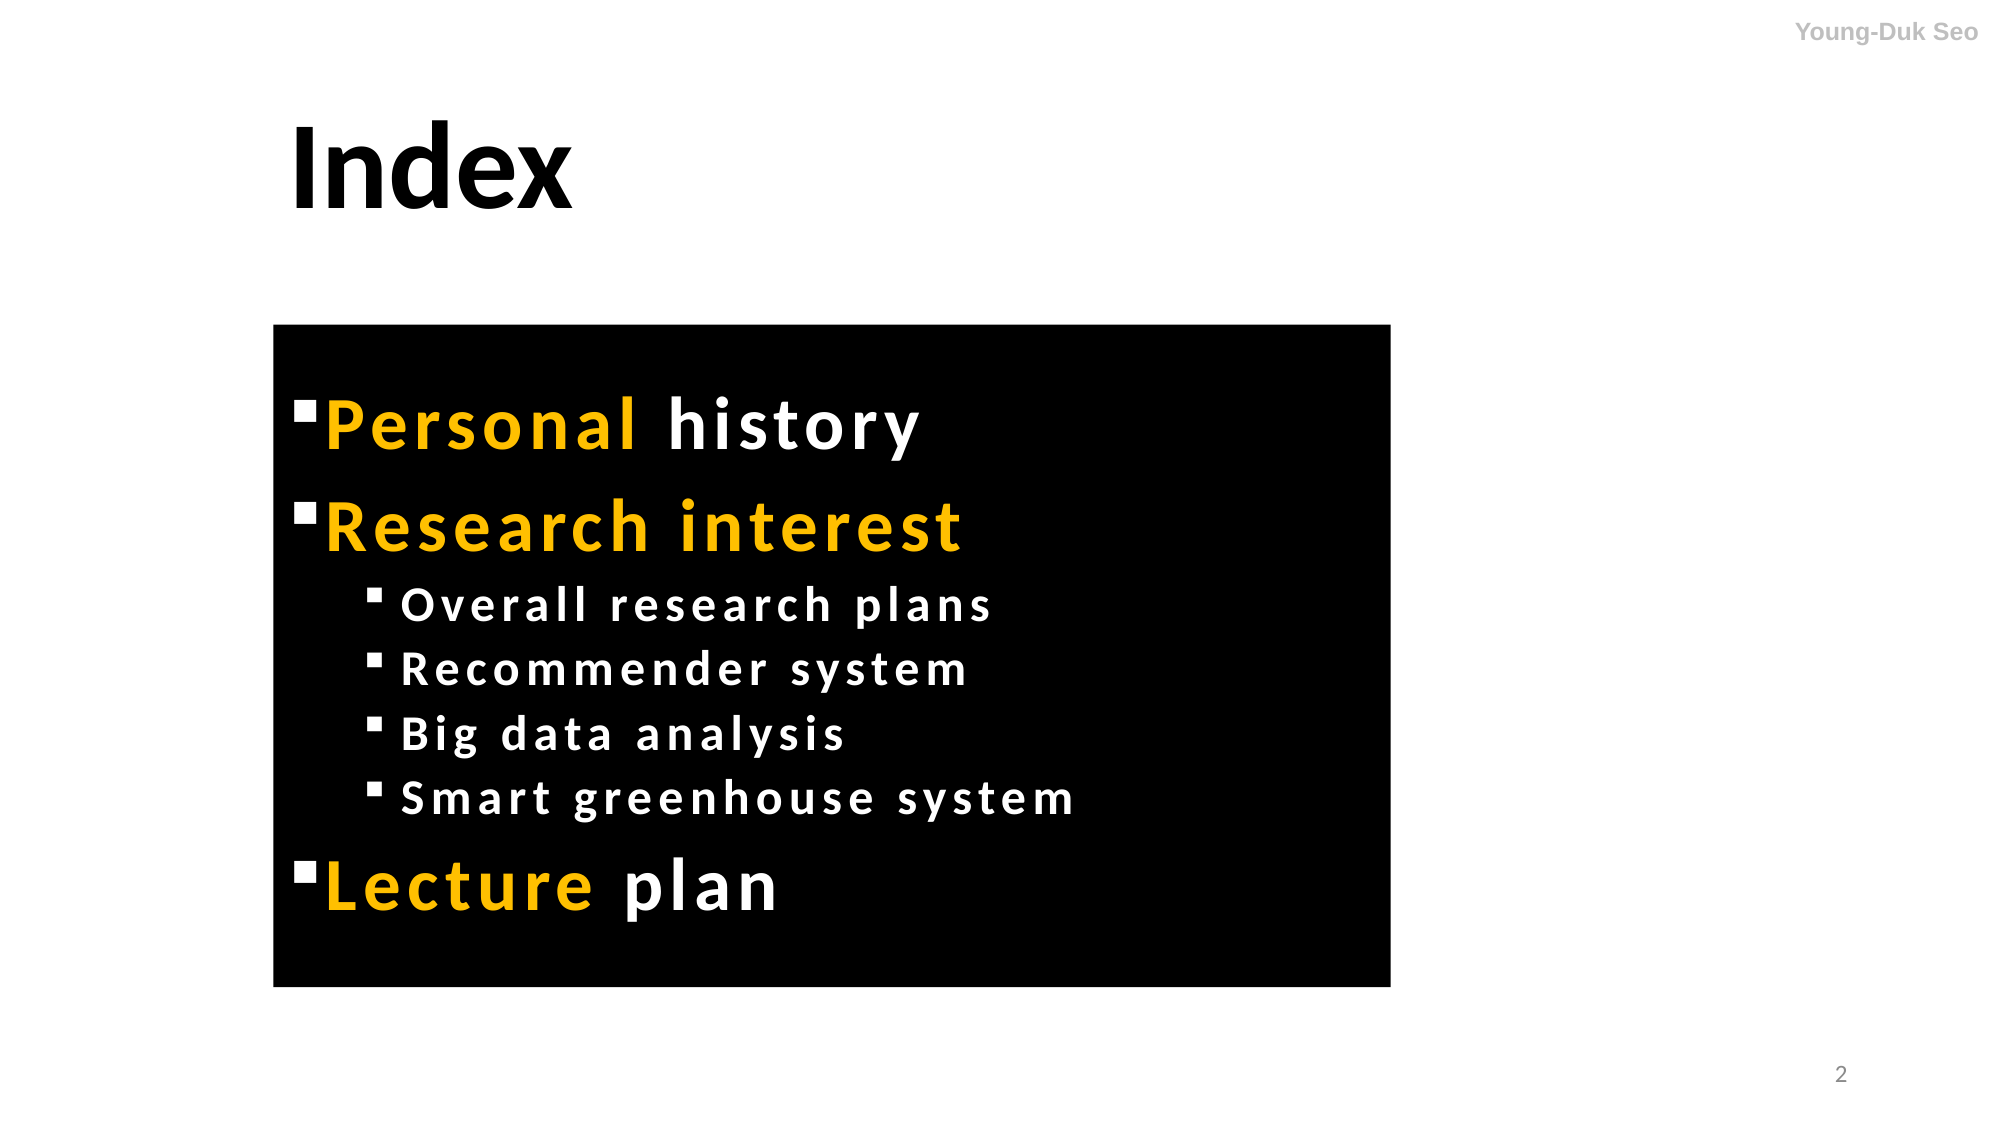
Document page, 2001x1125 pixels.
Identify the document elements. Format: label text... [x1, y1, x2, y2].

list Personal history Research interest Overall research plans Recommender system Big data analysis Smart greenhouse system Lecture plan [273, 324, 1391, 988]
title Index [273, 59, 1516, 278]
slide_number 2 [1412, 1042, 1863, 1103]
text_box Young-Duk Seo [1732, 8, 1994, 53]
